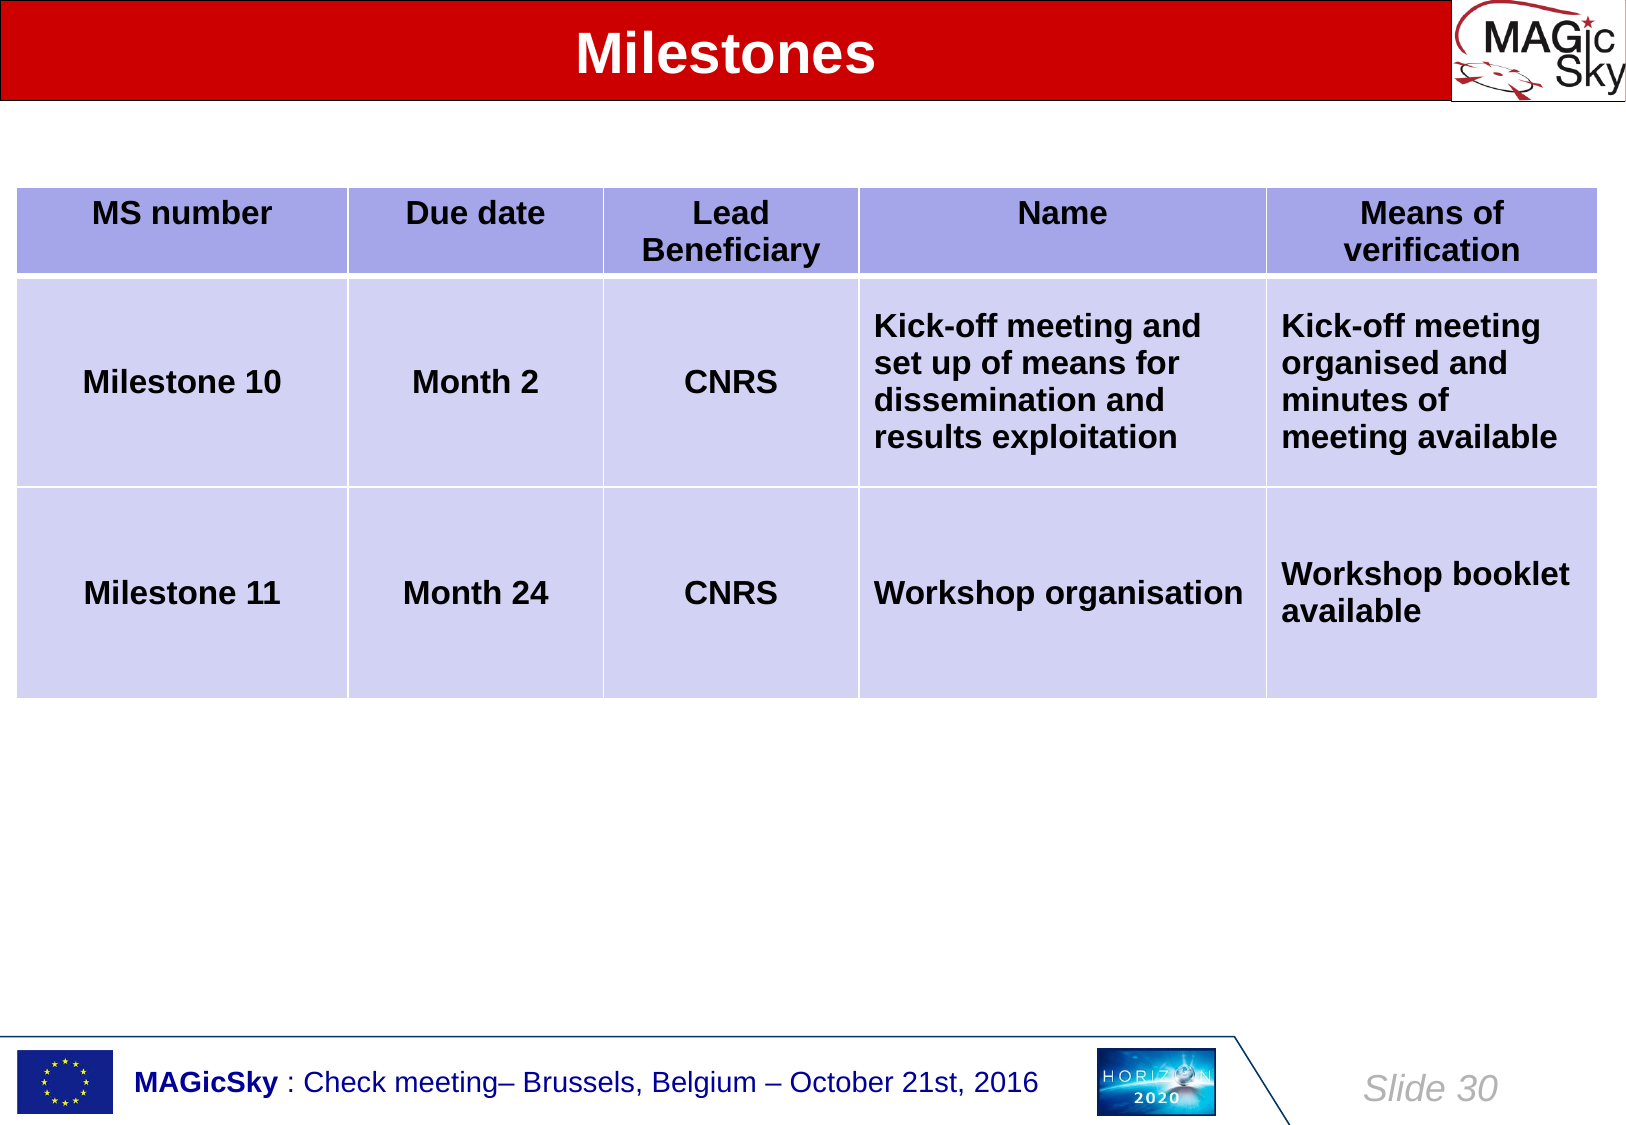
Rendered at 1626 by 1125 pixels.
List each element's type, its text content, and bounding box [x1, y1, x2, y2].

table_header Name [860, 188, 1266, 273]
table_header MS number [17, 188, 347, 273]
picture [17, 1050, 113, 1114]
table_header Lead Beneficiary [604, 188, 858, 273]
table_cell Kick-off meeting and set up of means for dissemination and results exploitation [860, 279, 1266, 486]
table_cell CNRS [604, 279, 858, 486]
table_cell Workshop organisation [860, 488, 1266, 698]
table_cell Month 24 [349, 488, 603, 698]
table_cell Month 2 [349, 279, 603, 486]
table_header Due date [349, 188, 603, 273]
table_cell Milestone 11 [17, 488, 347, 698]
picture [1453, 0, 1626, 101]
table_cell Workshop booklet available [1267, 488, 1597, 698]
title Milestones [0, 0, 1453, 101]
table_cell Milestone 10 [17, 279, 347, 486]
picture [1097, 1048, 1216, 1116]
table_cell CNRS [604, 488, 858, 698]
table_cell Kick-off meeting organised and minutes of meeting available [1267, 279, 1597, 486]
table_header Means of verification [1267, 188, 1597, 273]
